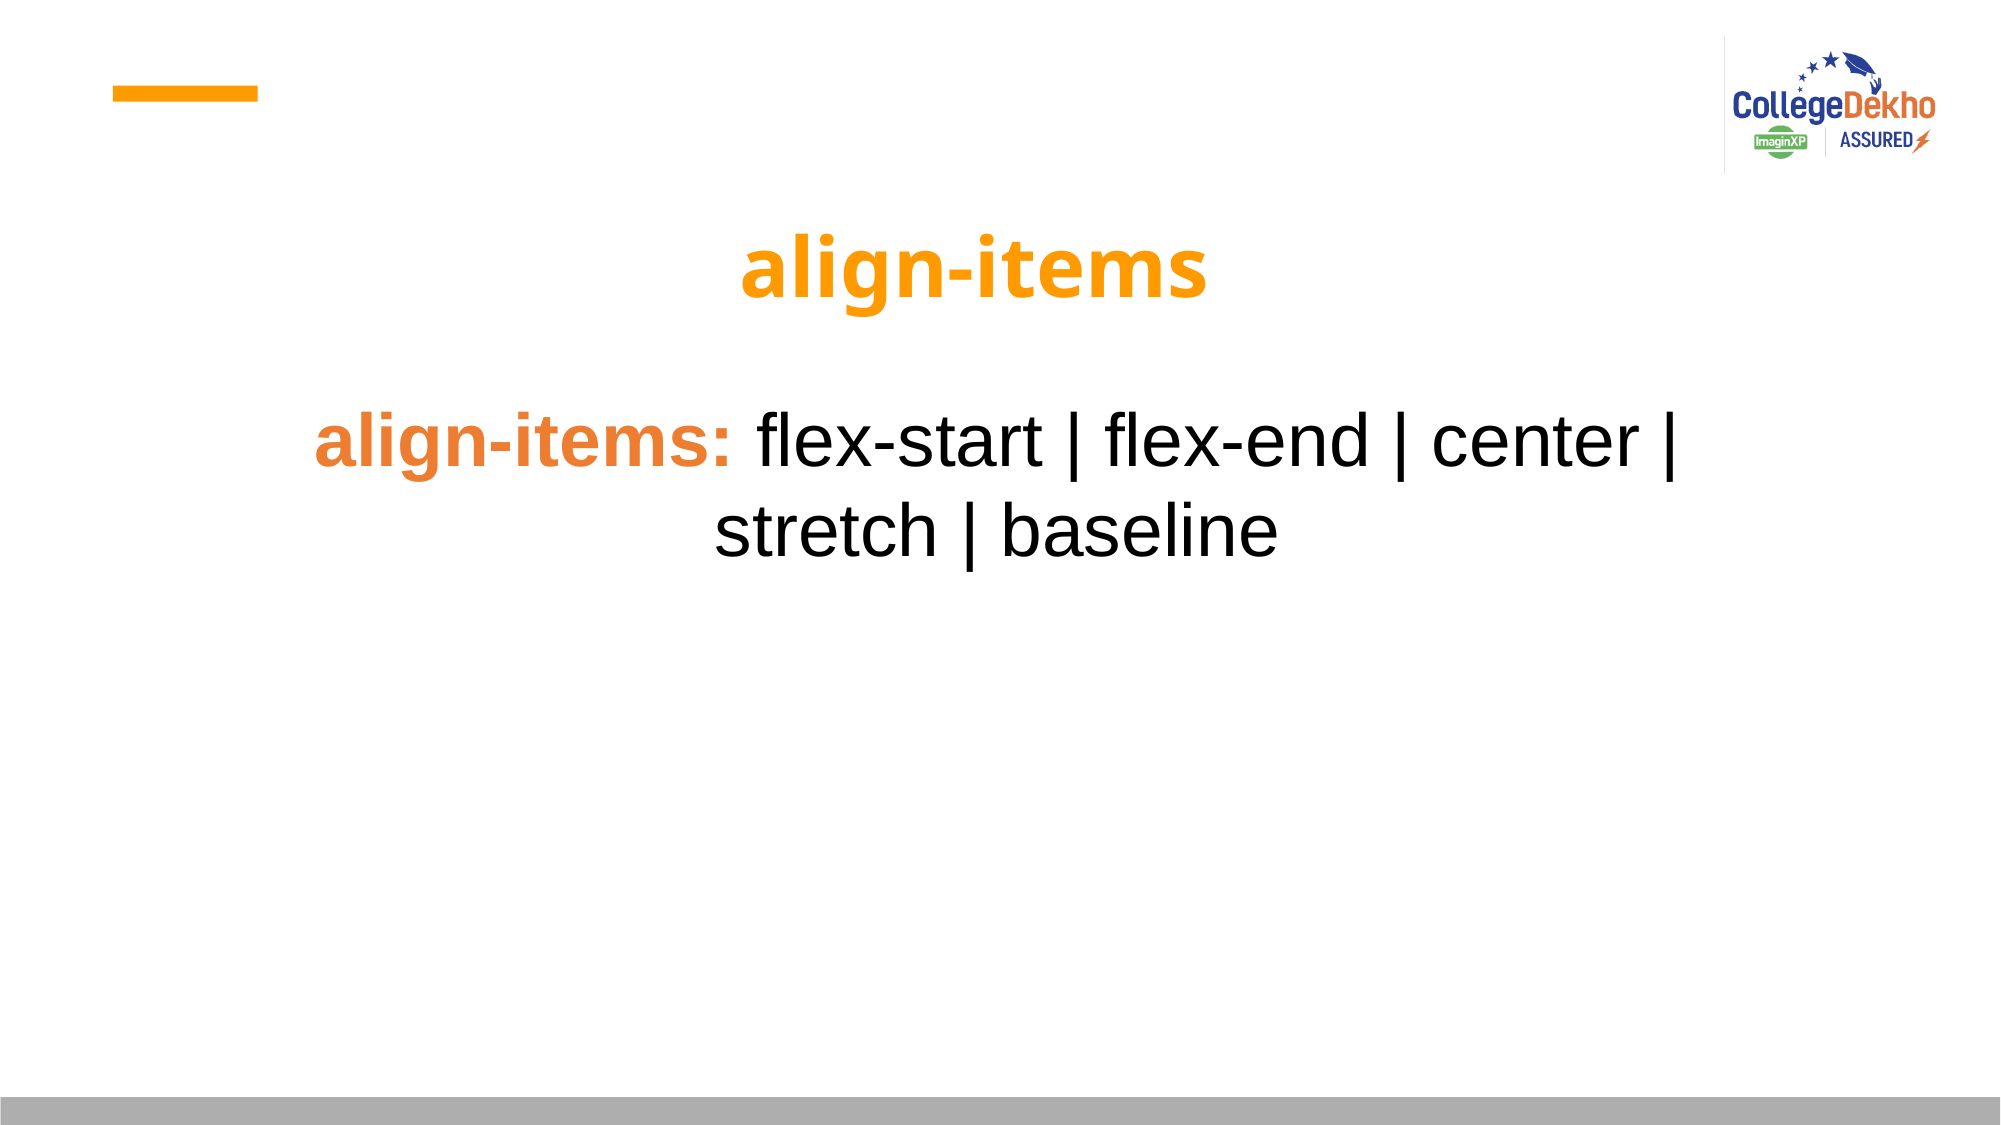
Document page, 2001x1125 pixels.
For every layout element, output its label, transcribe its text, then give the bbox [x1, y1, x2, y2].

picture [1724, 36, 1943, 174]
text_box align-items [195, 106, 1753, 324]
text_box align-items: flex-start | flex-end | center | stretch | baseline [219, 384, 1777, 580]
picture [0, 1080, 2001, 1125]
